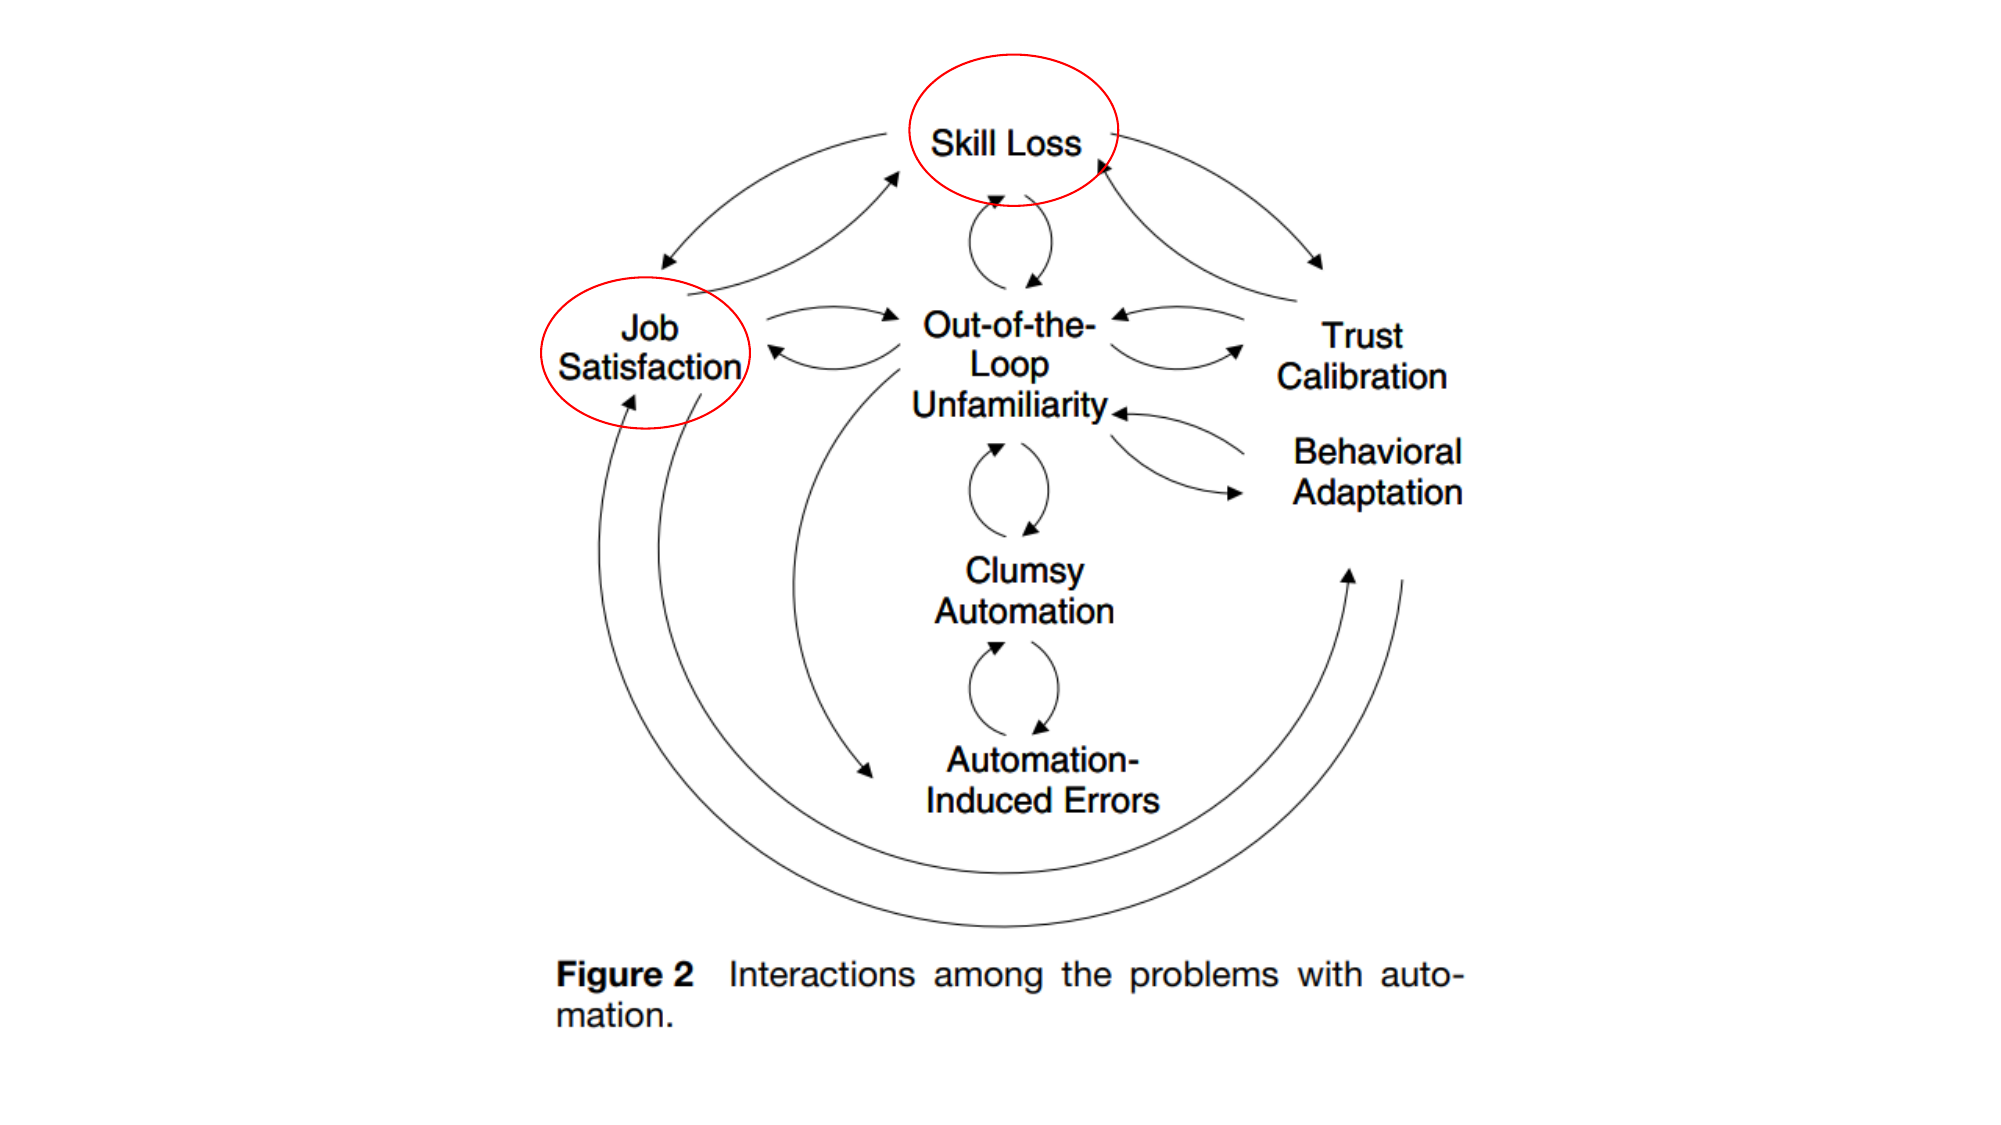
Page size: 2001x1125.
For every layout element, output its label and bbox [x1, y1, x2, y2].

picture [505, 54, 1495, 1071]
